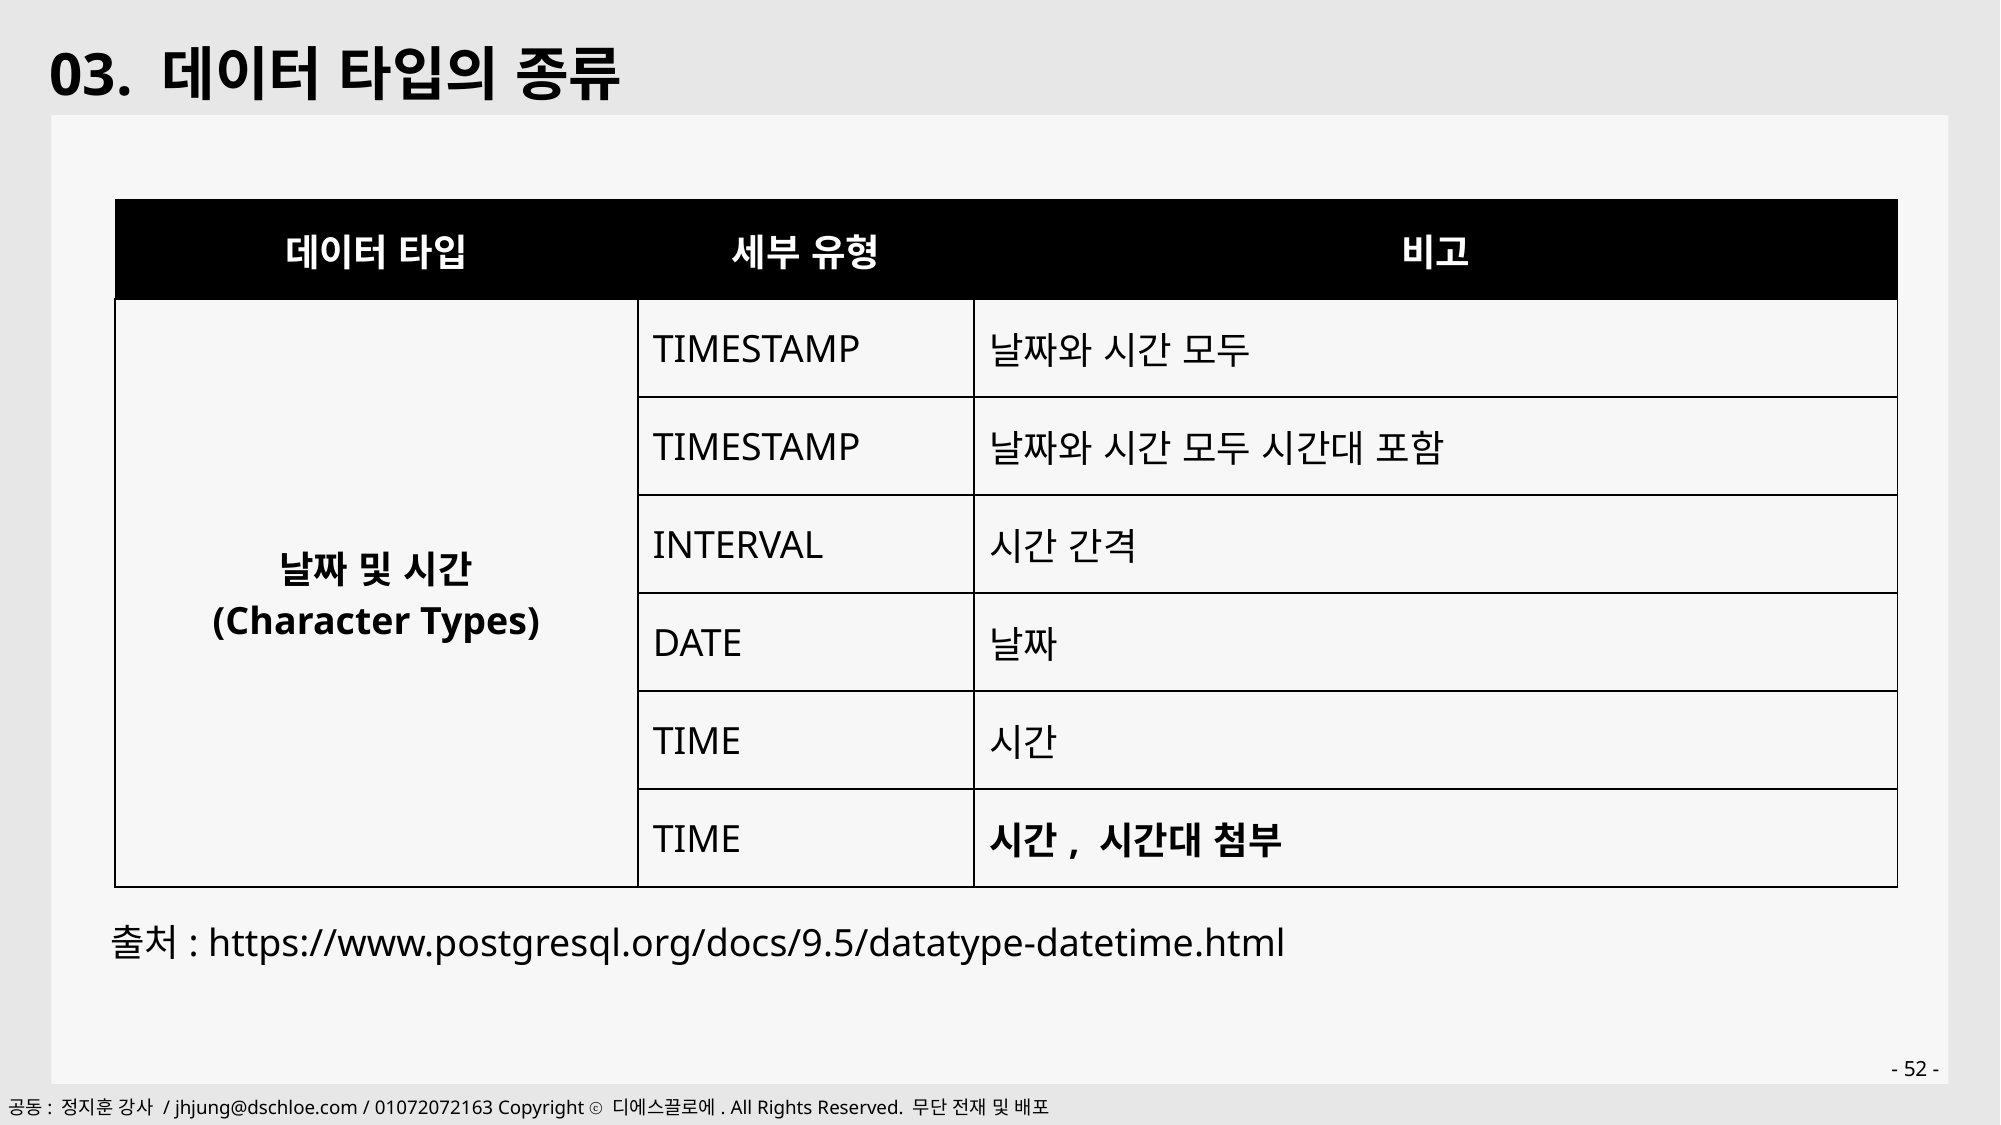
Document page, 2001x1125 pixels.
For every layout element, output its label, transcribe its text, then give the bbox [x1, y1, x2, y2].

slide_number - 52 - [1504, 1039, 1955, 1100]
table_cell 시간 [975, 692, 1897, 788]
text_box 출처: https://www.postgresql.org/docs/9.5/datatype-datetime.html [95, 911, 1301, 972]
table_cell 시간 간격 [975, 496, 1897, 592]
table_cell TIMESTAMP [639, 300, 973, 396]
text_box 03. 데이터 타입의 종류 [34, 30, 638, 115]
table_cell 날짜와 시간 모두 [975, 300, 1897, 396]
table_cell 시간, 시간대 첨부 [975, 790, 1897, 886]
table_cell 날짜와 시간 모두 시간대 포함 [975, 398, 1897, 494]
table_cell INTERVAL [639, 496, 973, 592]
table_header 비고 [974, 203, 1898, 298]
table_cell TIME [639, 692, 973, 788]
table_cell TIME [639, 790, 973, 886]
table_cell DATE [639, 594, 973, 690]
table_header 세부 유형 [638, 203, 974, 298]
table_header 데이터 타입 [115, 203, 638, 298]
table_cell 날짜 및 시간 (Character Types) [116, 300, 637, 886]
table_cell TIMESTAMP [639, 398, 973, 494]
table_cell 날짜 [975, 594, 1897, 690]
